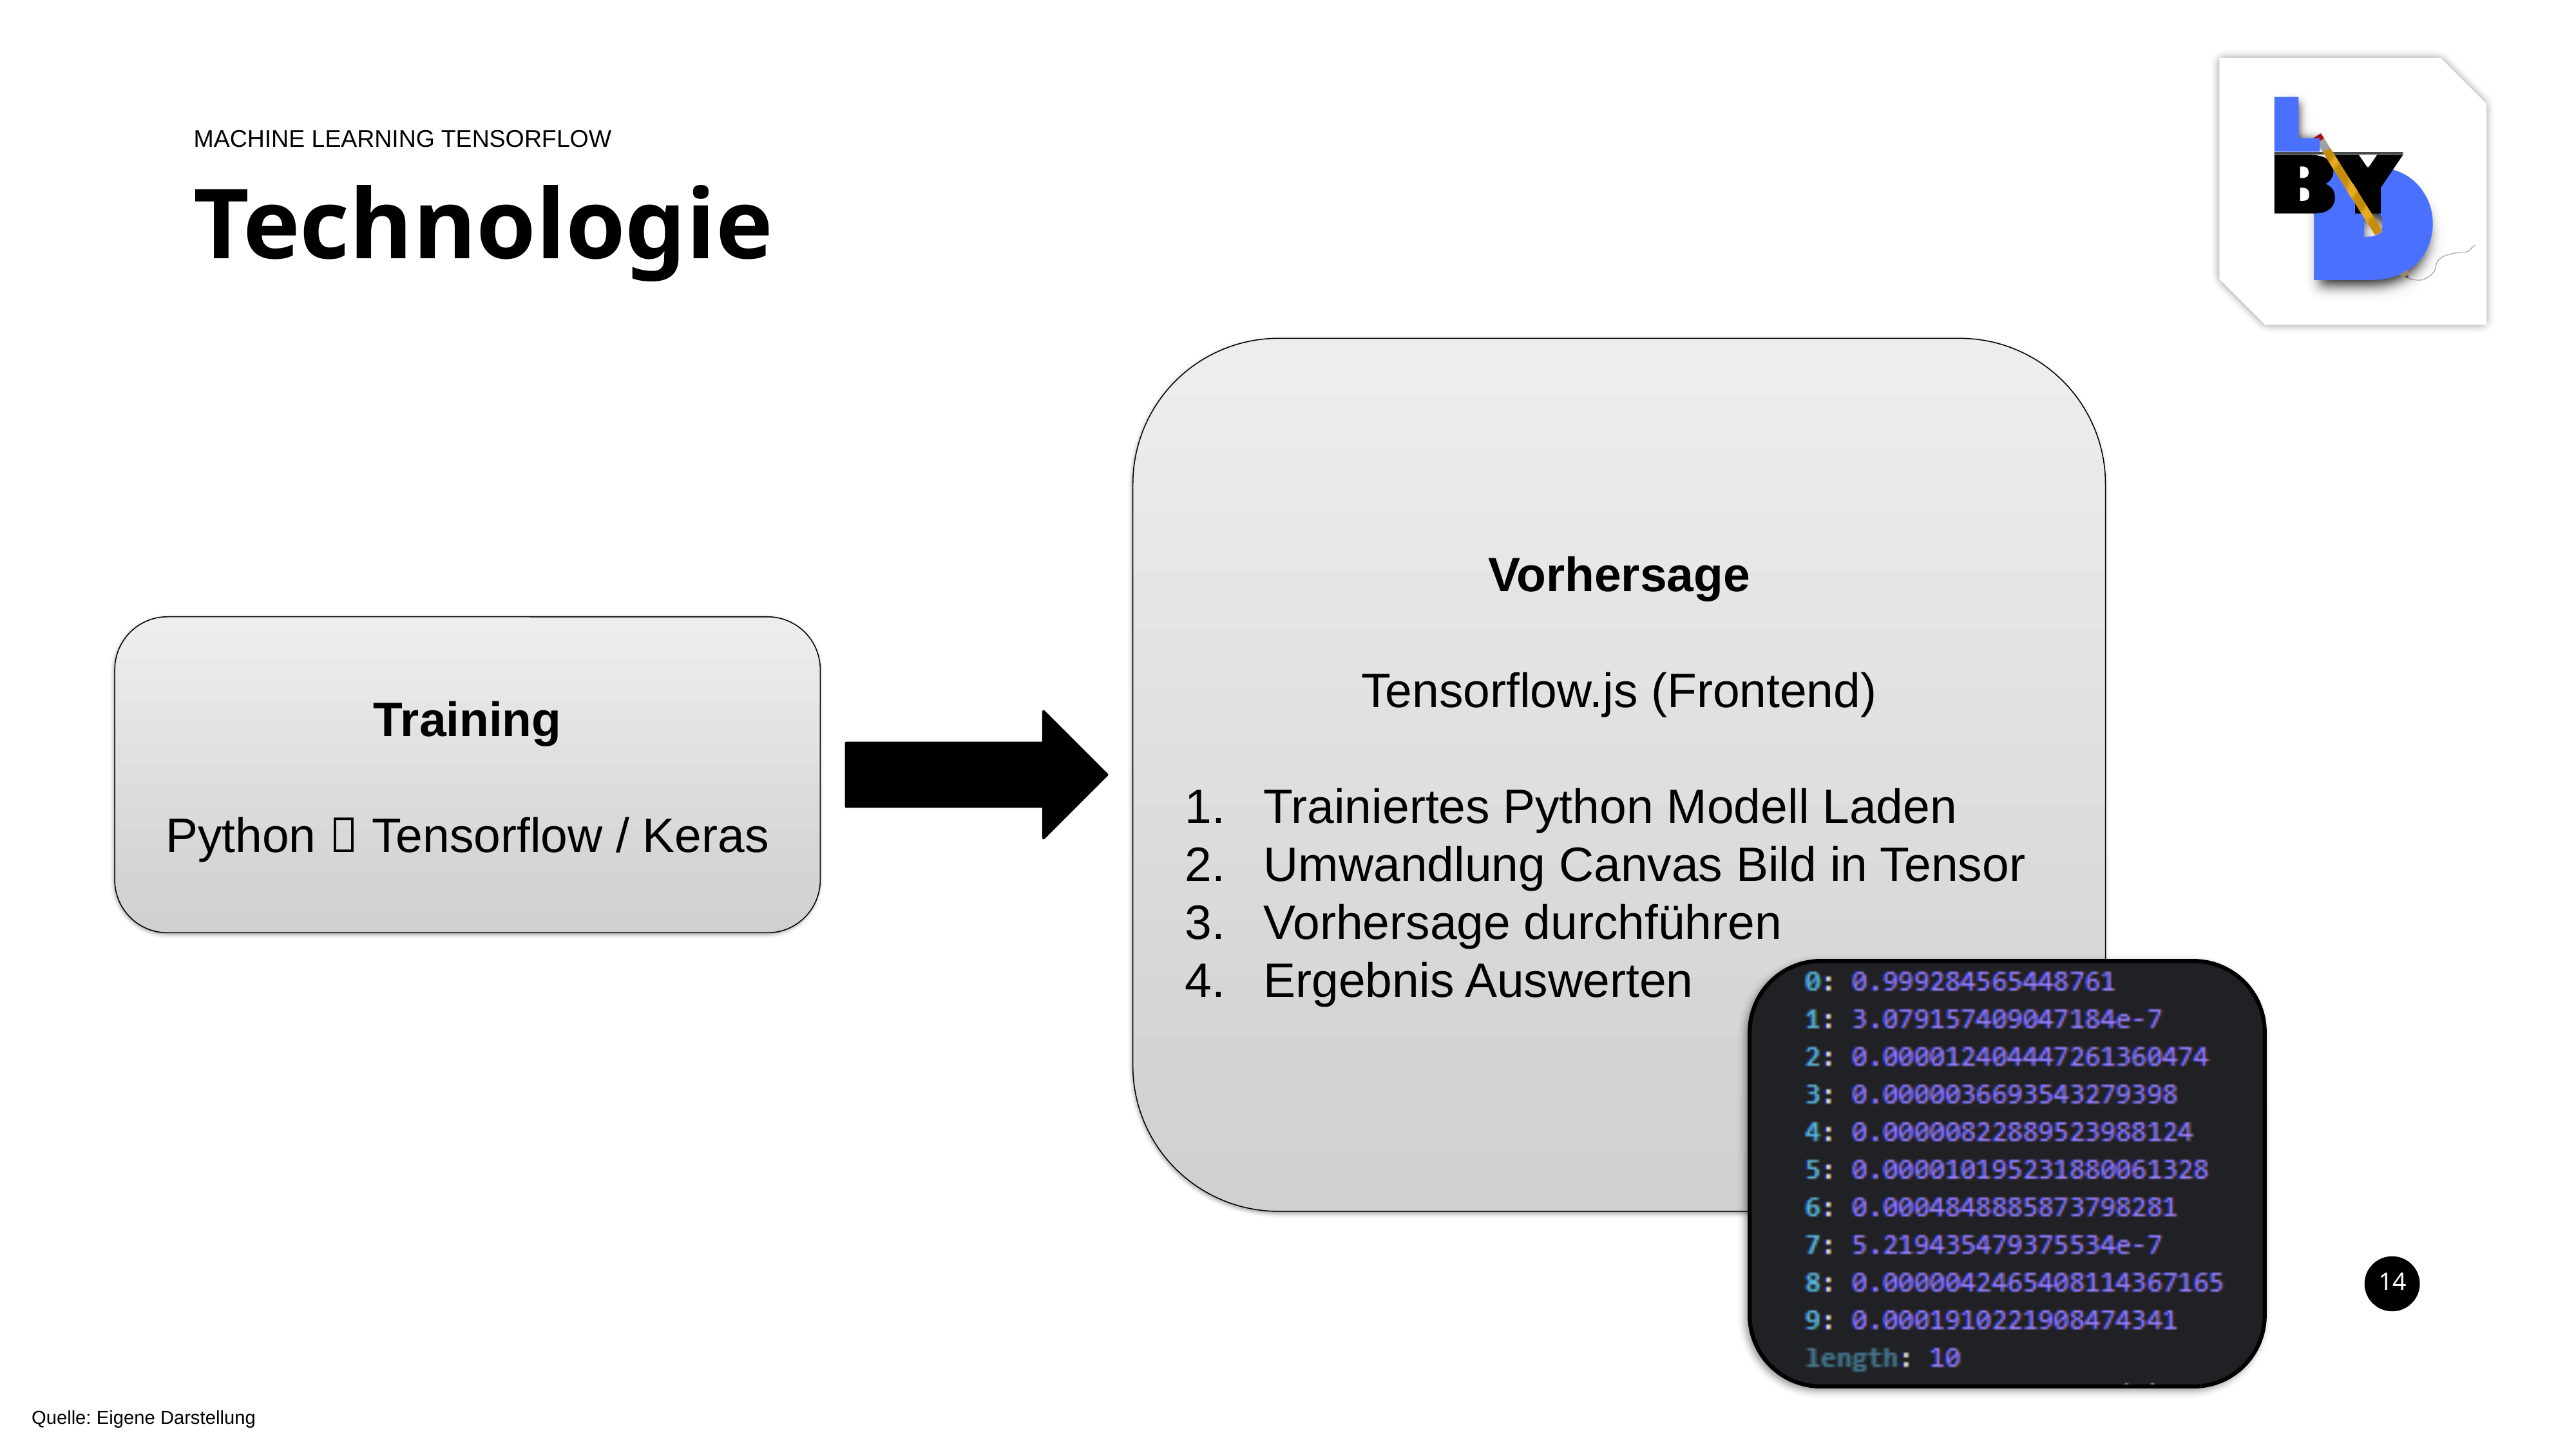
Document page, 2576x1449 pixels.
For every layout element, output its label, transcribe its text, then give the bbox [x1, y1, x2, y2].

text_box Training Python  Tensorflow / Keras [114, 616, 821, 934]
picture [2224, 62, 2482, 321]
text_box Quelle: Eigene Darstellung [22, 1400, 334, 1433]
text_box Vorhersage Tensorflow.js (Frontend) Trainiertes Python Modell Laden Umwandlung Canvas Bild in Tensor Vorhersage durchführen Ergebnis Auswerten [1132, 337, 2106, 1212]
text_box MACHINE LEARNING TENSORFLOW [184, 118, 647, 156]
text_box [844, 710, 1109, 840]
text_box Technologie [184, 156, 1766, 283]
picture [1750, 960, 2265, 1387]
